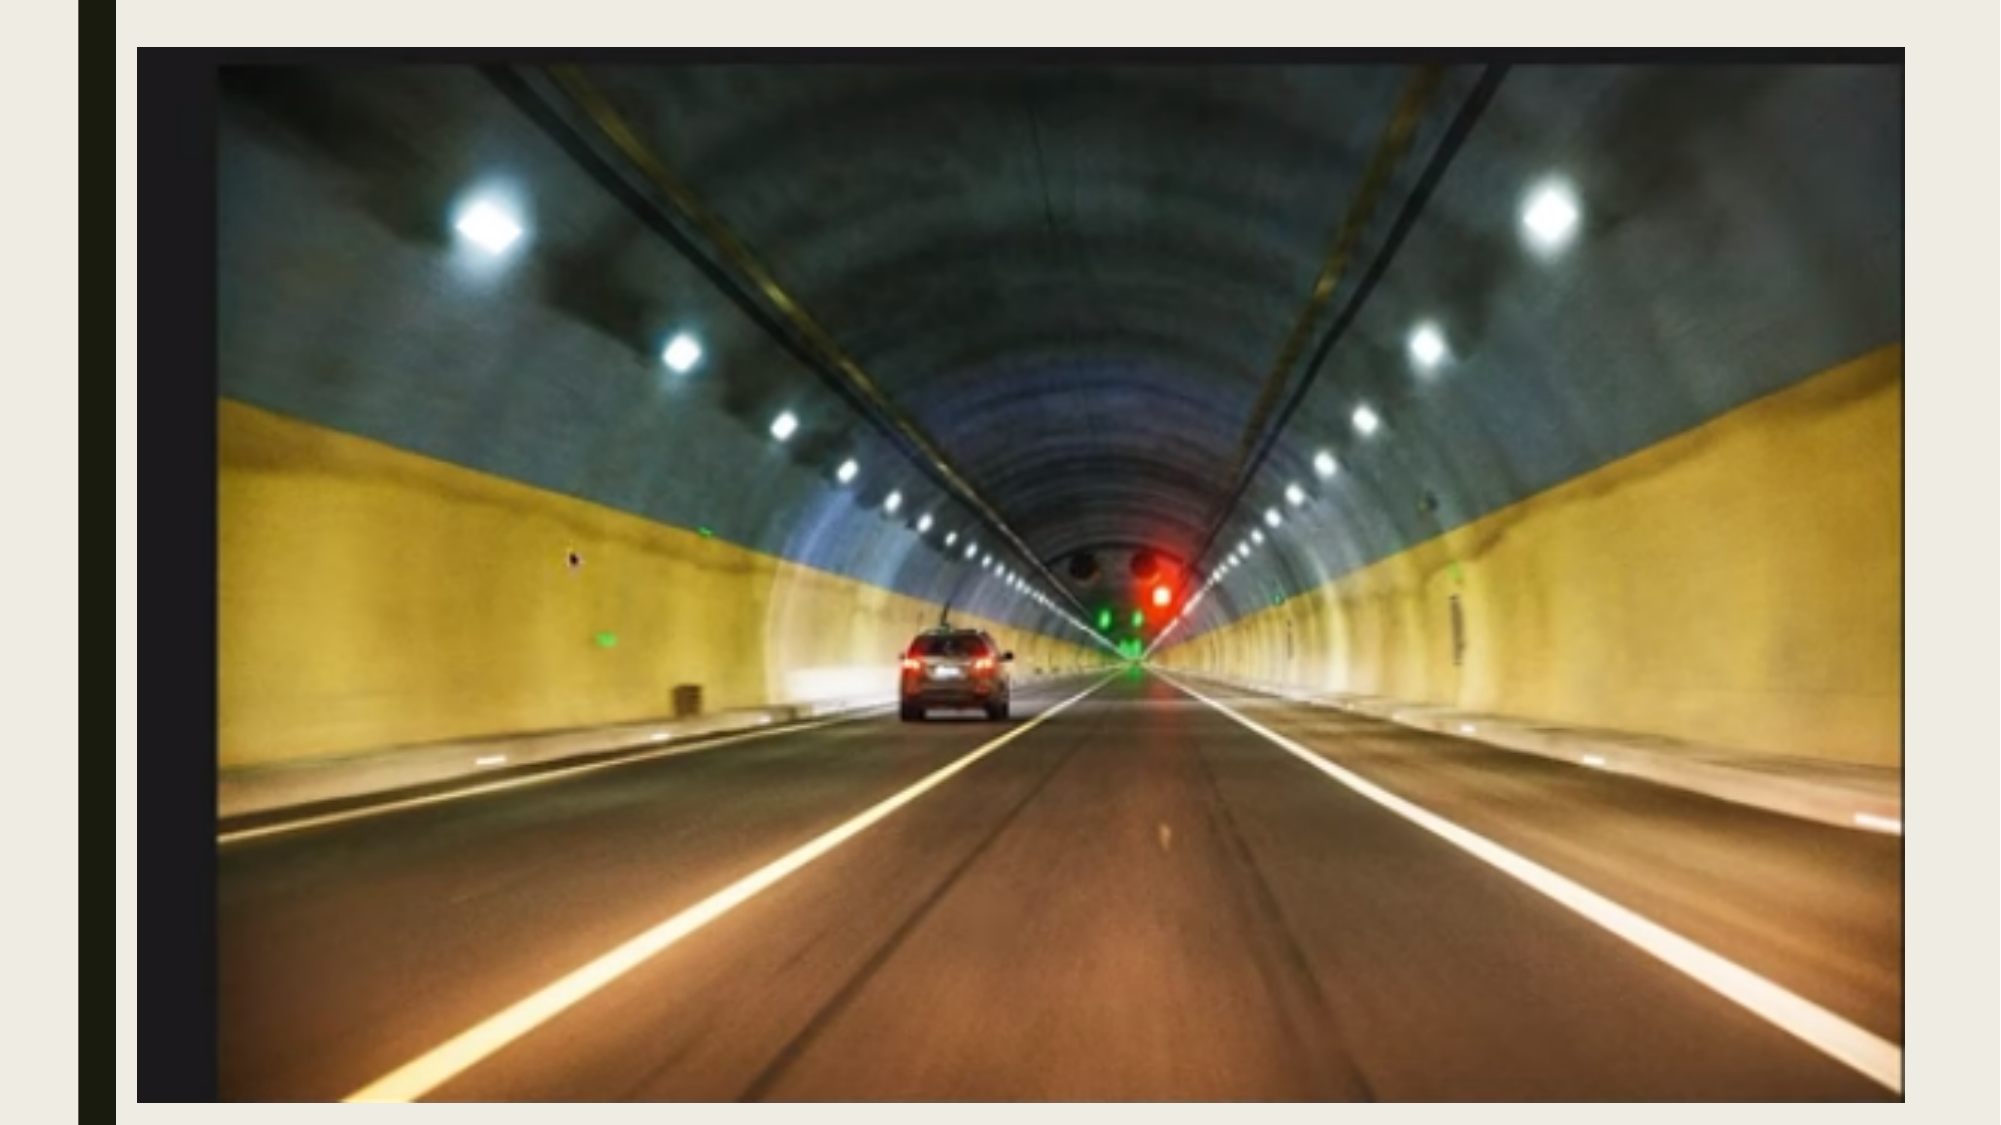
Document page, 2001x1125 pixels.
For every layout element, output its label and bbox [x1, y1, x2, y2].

picture [137, 47, 1905, 1103]
